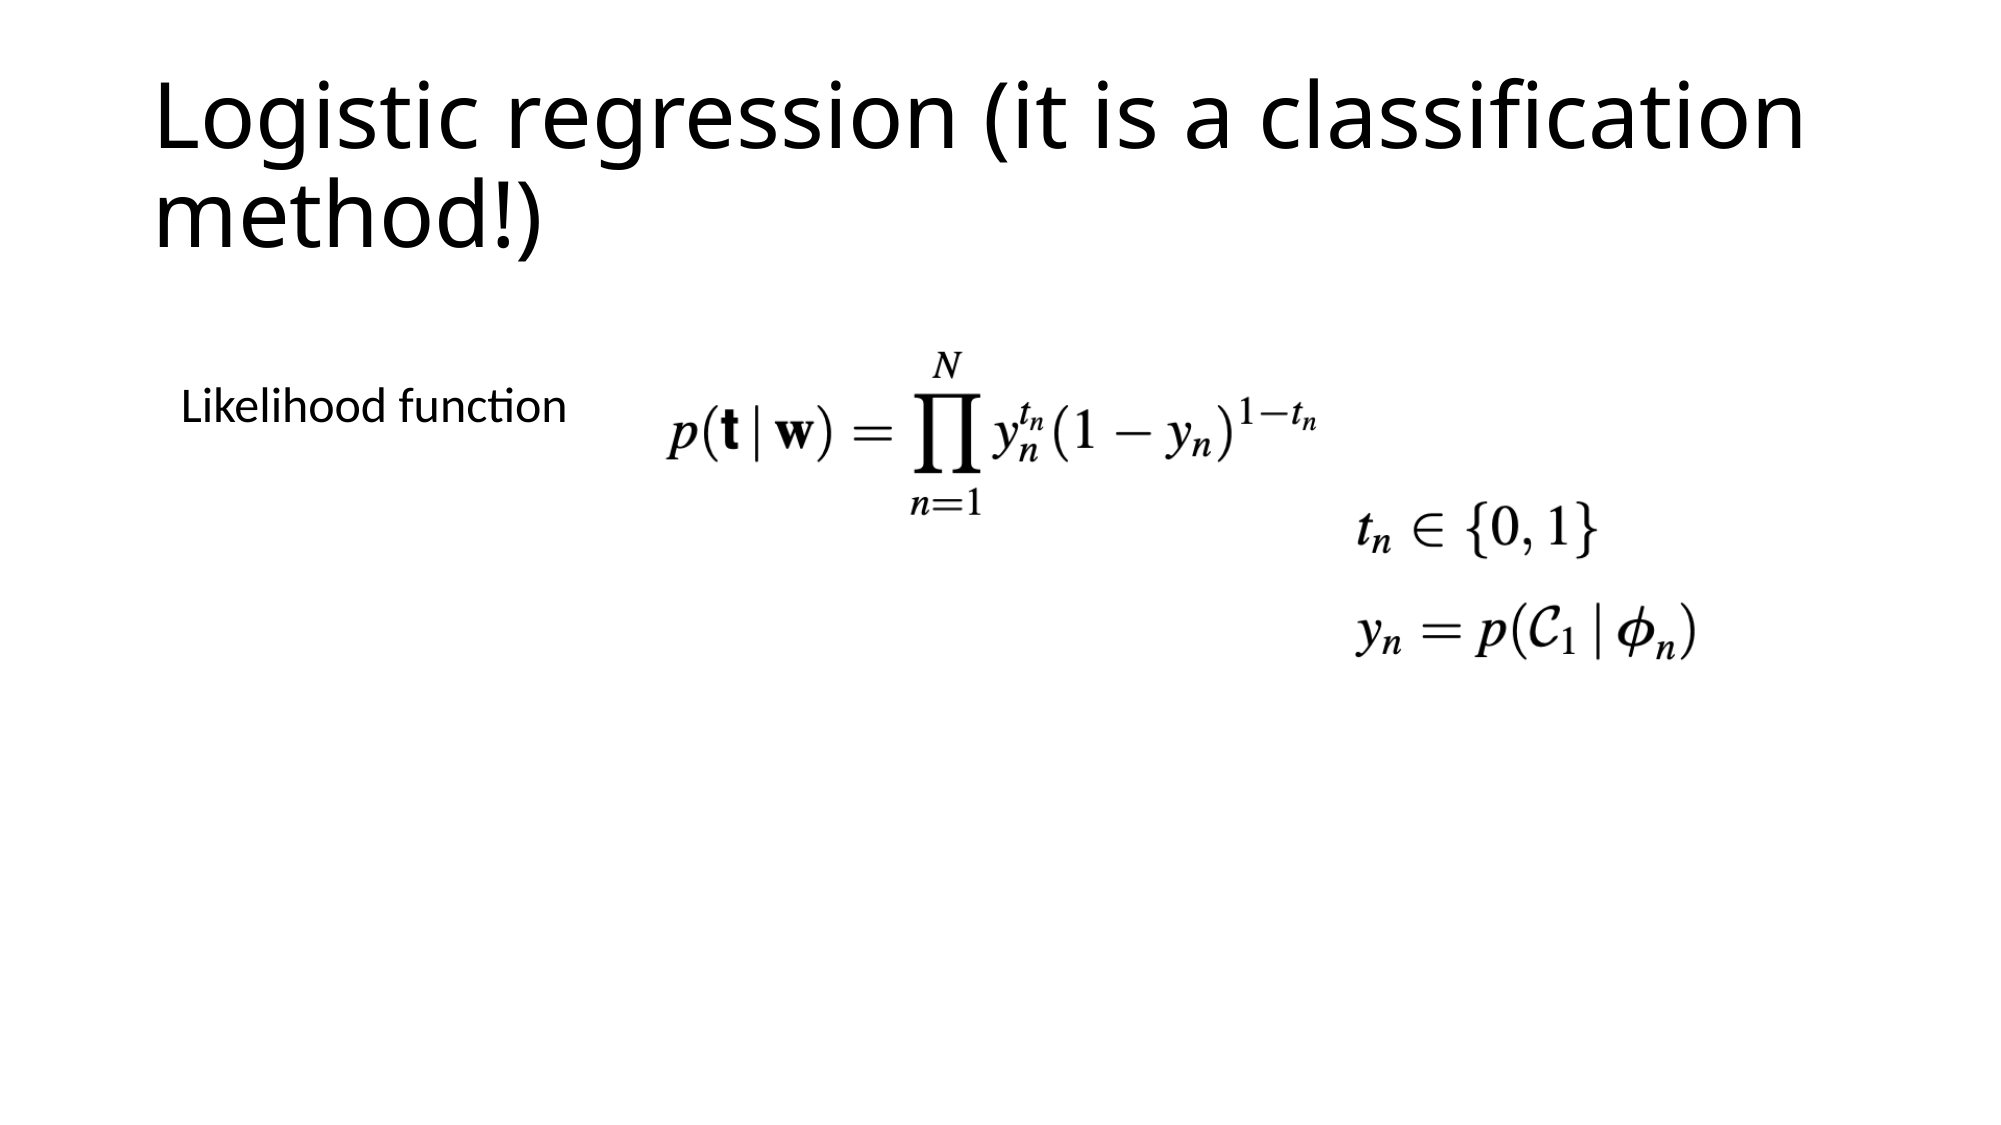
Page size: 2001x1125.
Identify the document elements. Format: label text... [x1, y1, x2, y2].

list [629, 310, 1338, 544]
picture [1352, 493, 1603, 575]
picture [1353, 590, 1702, 676]
title Logistic regression (it is a classification method!) [137, 59, 1863, 278]
text_box Likelihood function [166, 365, 629, 440]
